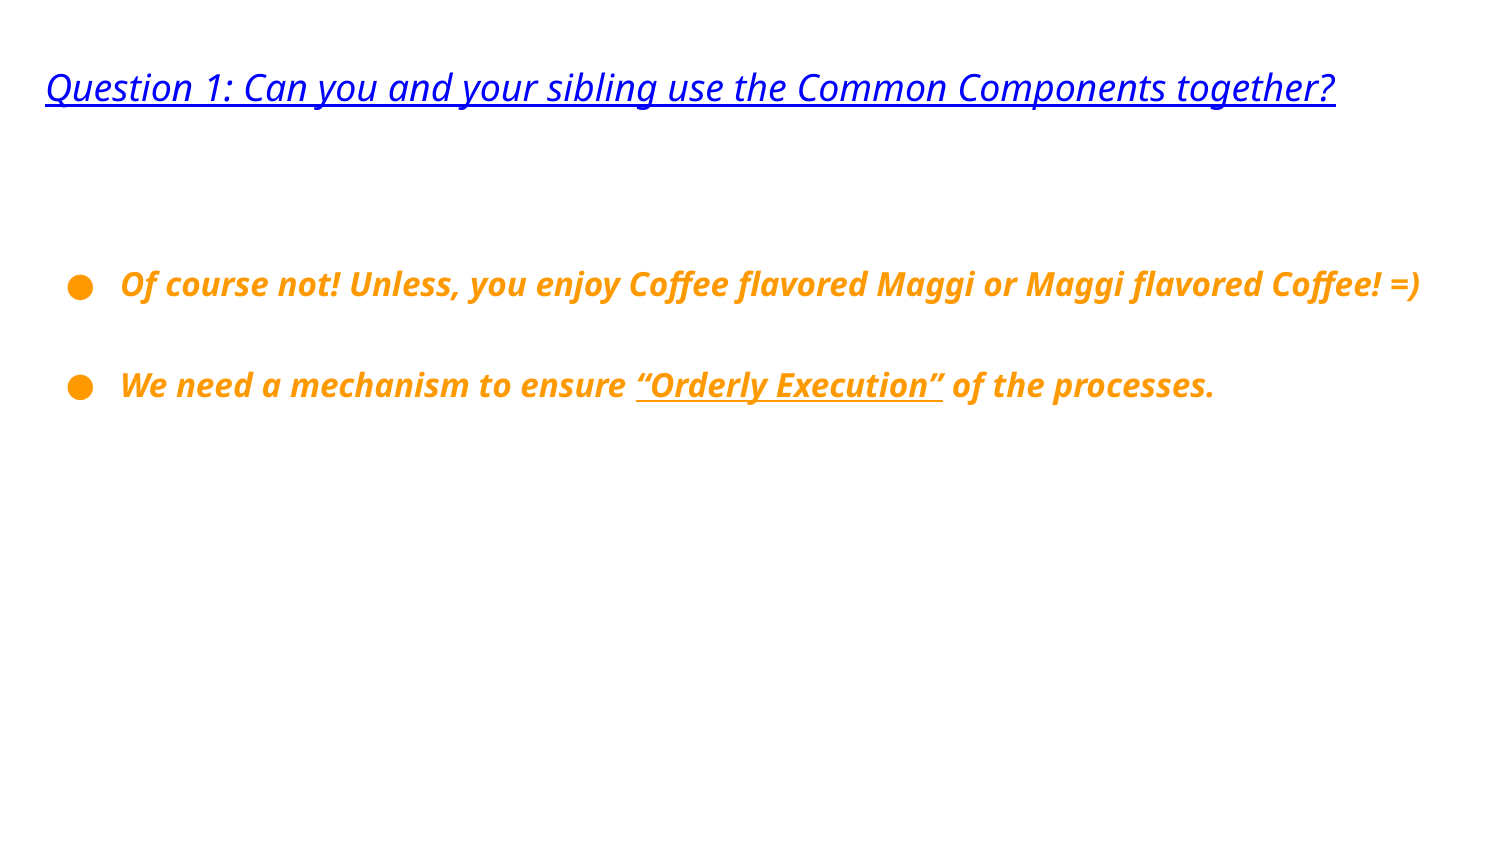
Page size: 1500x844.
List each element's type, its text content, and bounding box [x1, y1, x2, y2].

text_box Of course not! Unless, you enjoy Coffee flavored Maggi or Maggi flavored Coffee! =) We need a mechanism to ensure “Orderly Execution” of the processes. [30, 147, 1464, 674]
text_box Question 1: Can you and your sibling use the Common Components together? [30, 48, 1447, 116]
